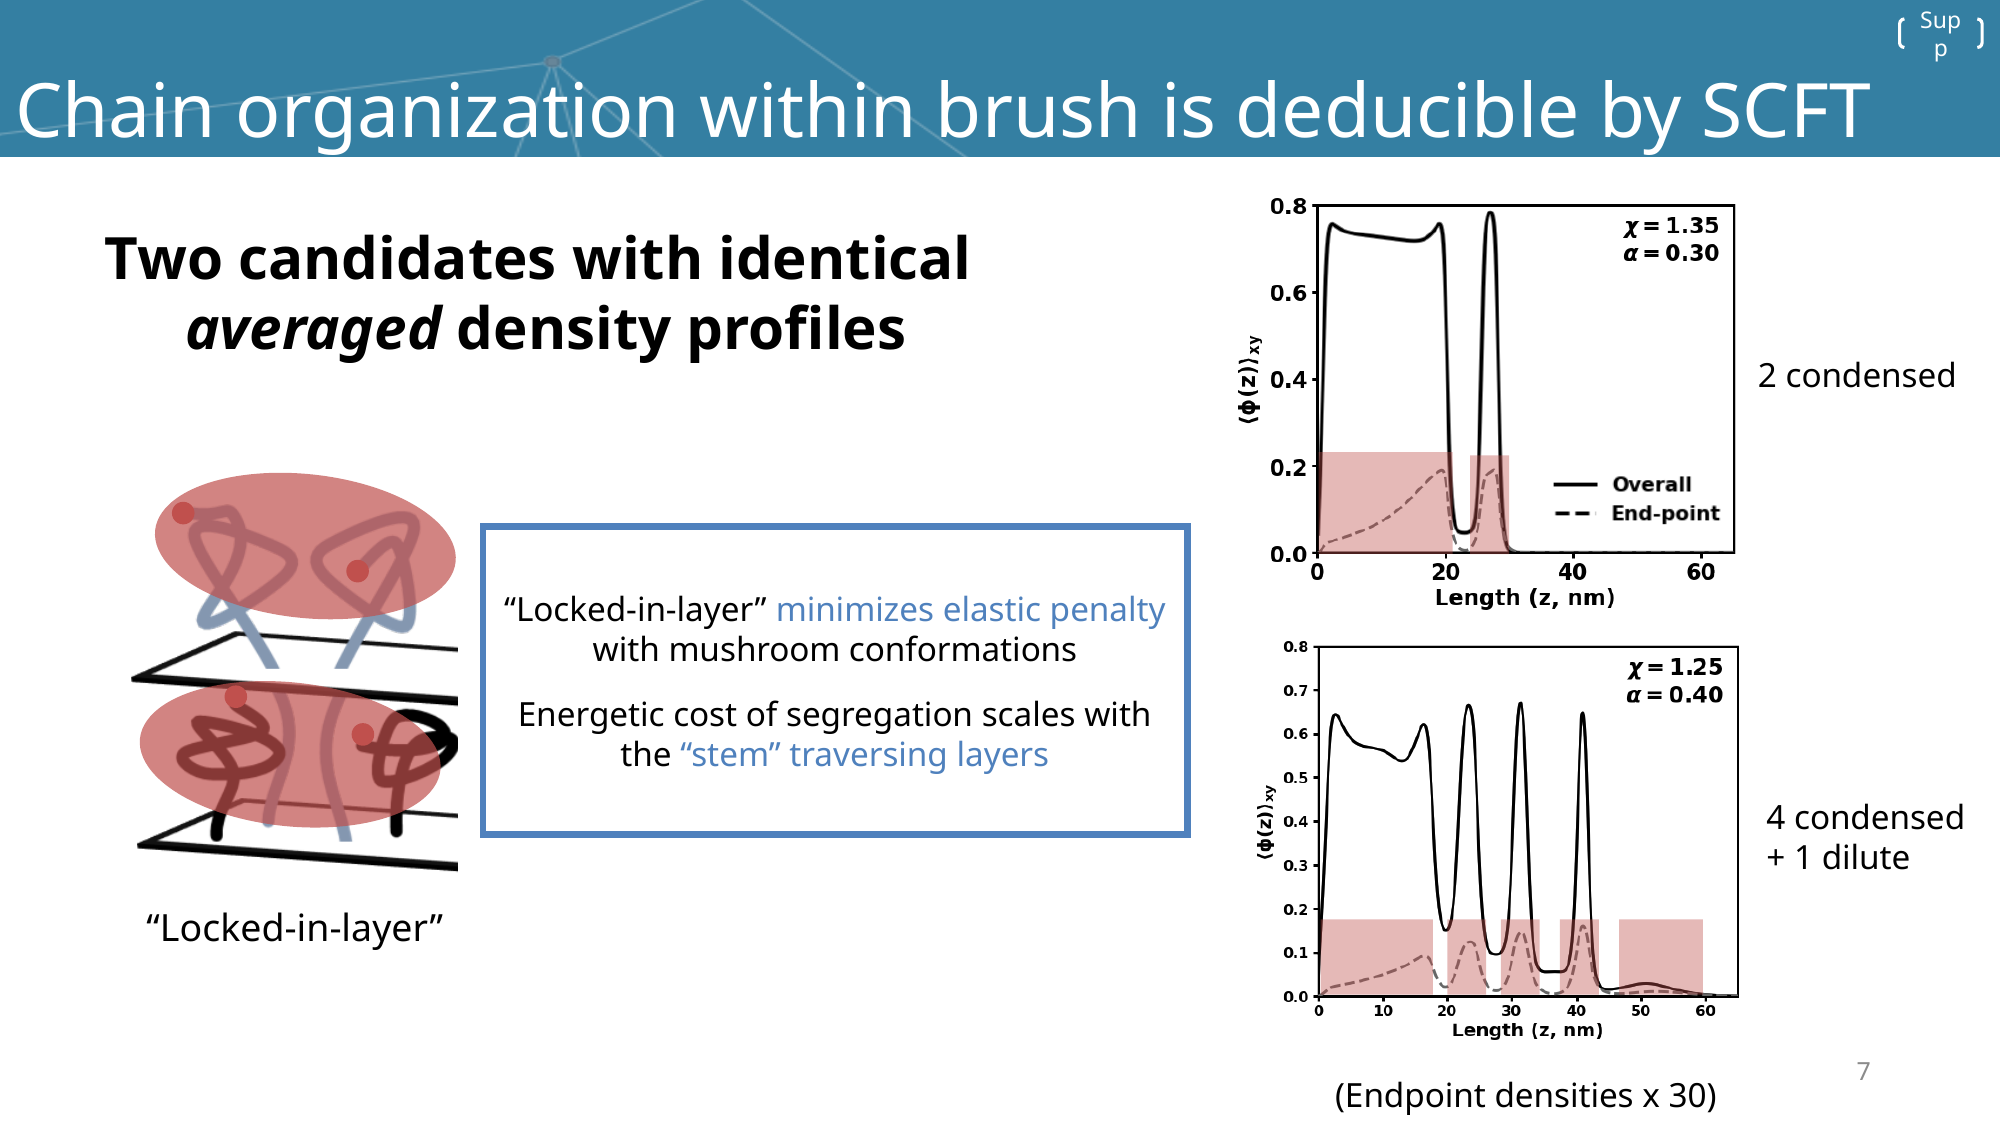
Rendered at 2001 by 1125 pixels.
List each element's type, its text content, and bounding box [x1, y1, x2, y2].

picture [116, 415, 459, 897]
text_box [1210, 173, 1795, 622]
picture [1540, 464, 1728, 538]
text_box Two candidates with identical averaged density profiles [41, 213, 1051, 369]
text_box 2 condensed [1795, 346, 1973, 402]
title Chain organization within brush is deducible by SCFT [0, 22, 1985, 154]
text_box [171, 501, 375, 746]
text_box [459, 402, 1188, 966]
text_box “Locked-in-layer” [131, 897, 458, 957]
slide_number 7 [1435, 1046, 1886, 1103]
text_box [1249, 634, 1995, 1046]
text_box (Endpoint densities x 30) [1320, 1066, 1733, 1122]
